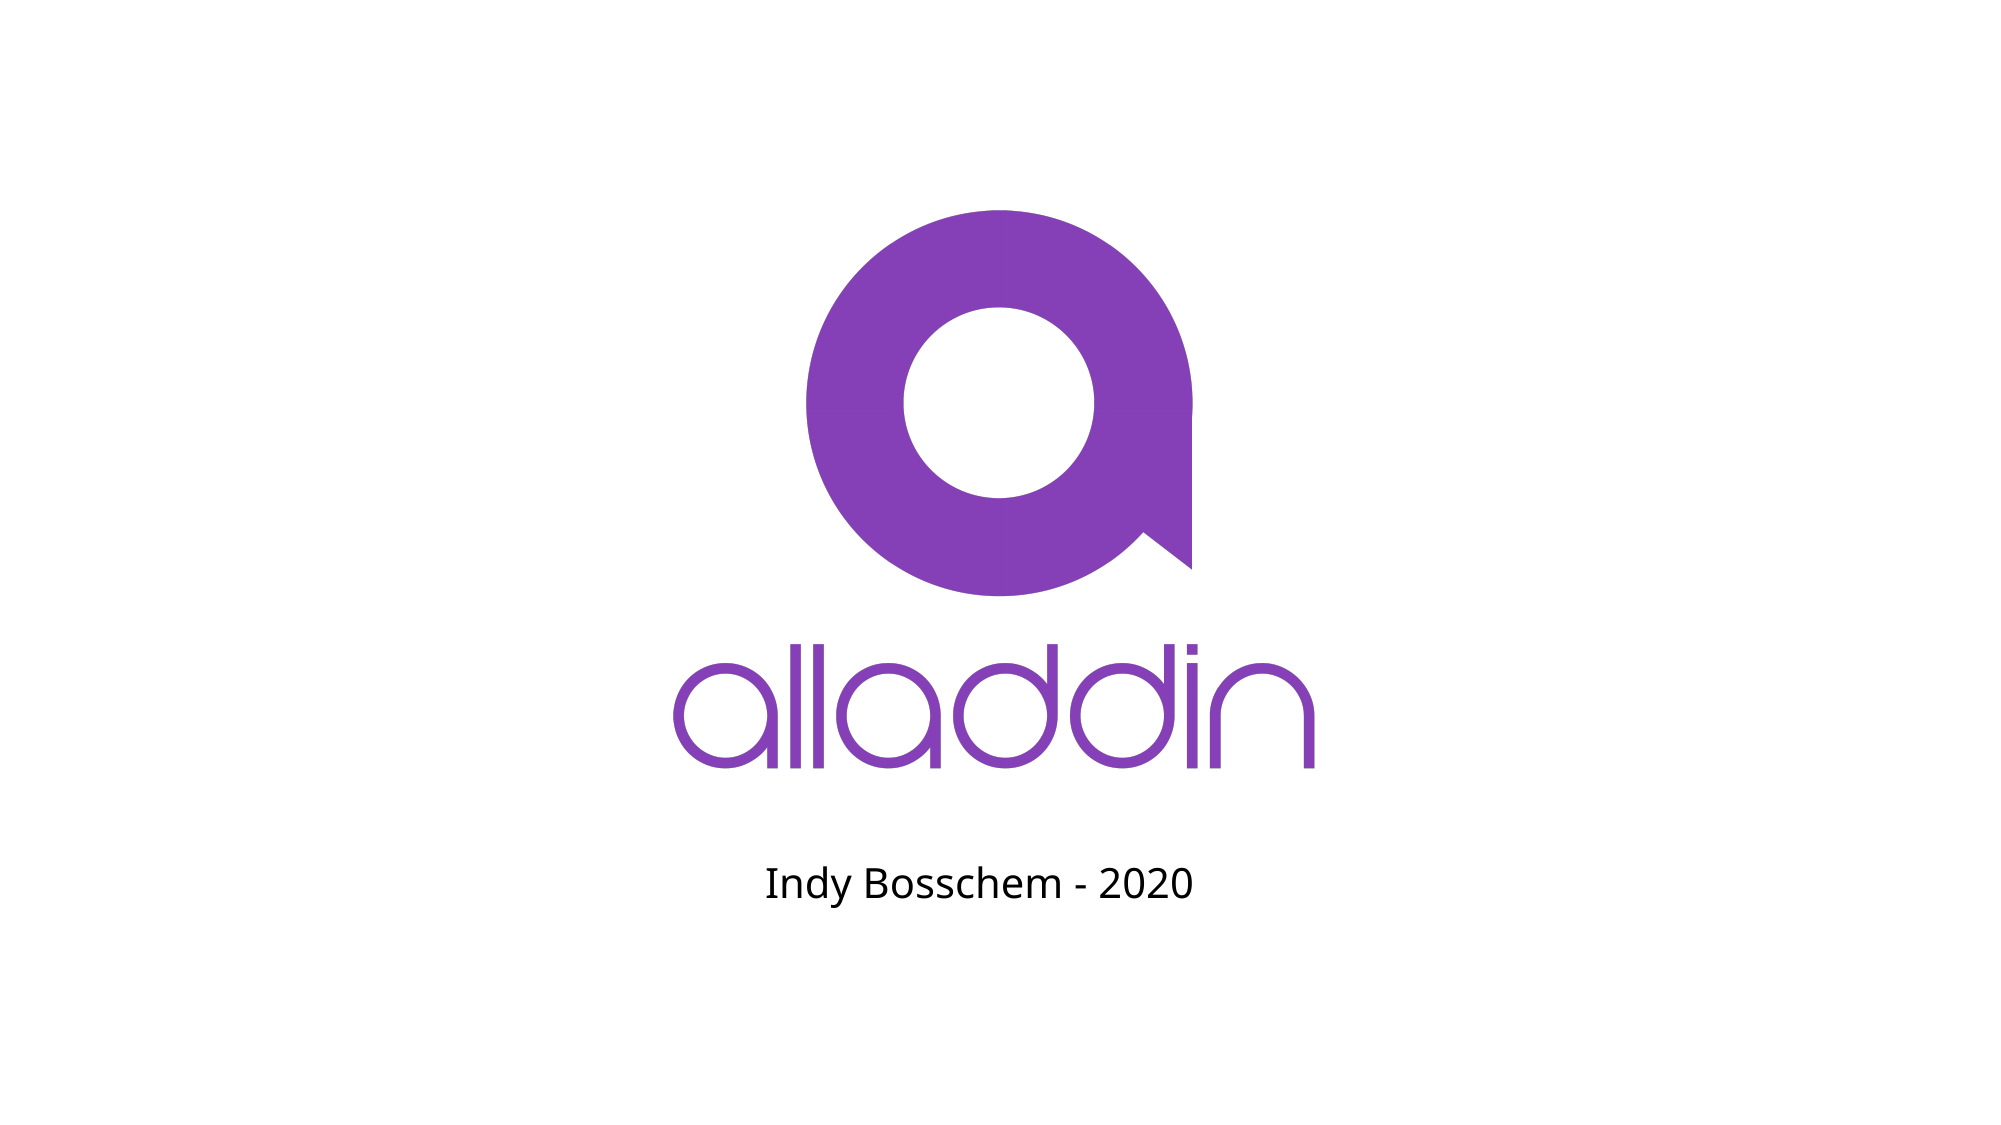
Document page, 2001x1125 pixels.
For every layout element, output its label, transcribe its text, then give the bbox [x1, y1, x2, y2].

text_box Indy Bosschem - 2020 [750, 849, 1250, 914]
picture [673, 210, 1327, 821]
